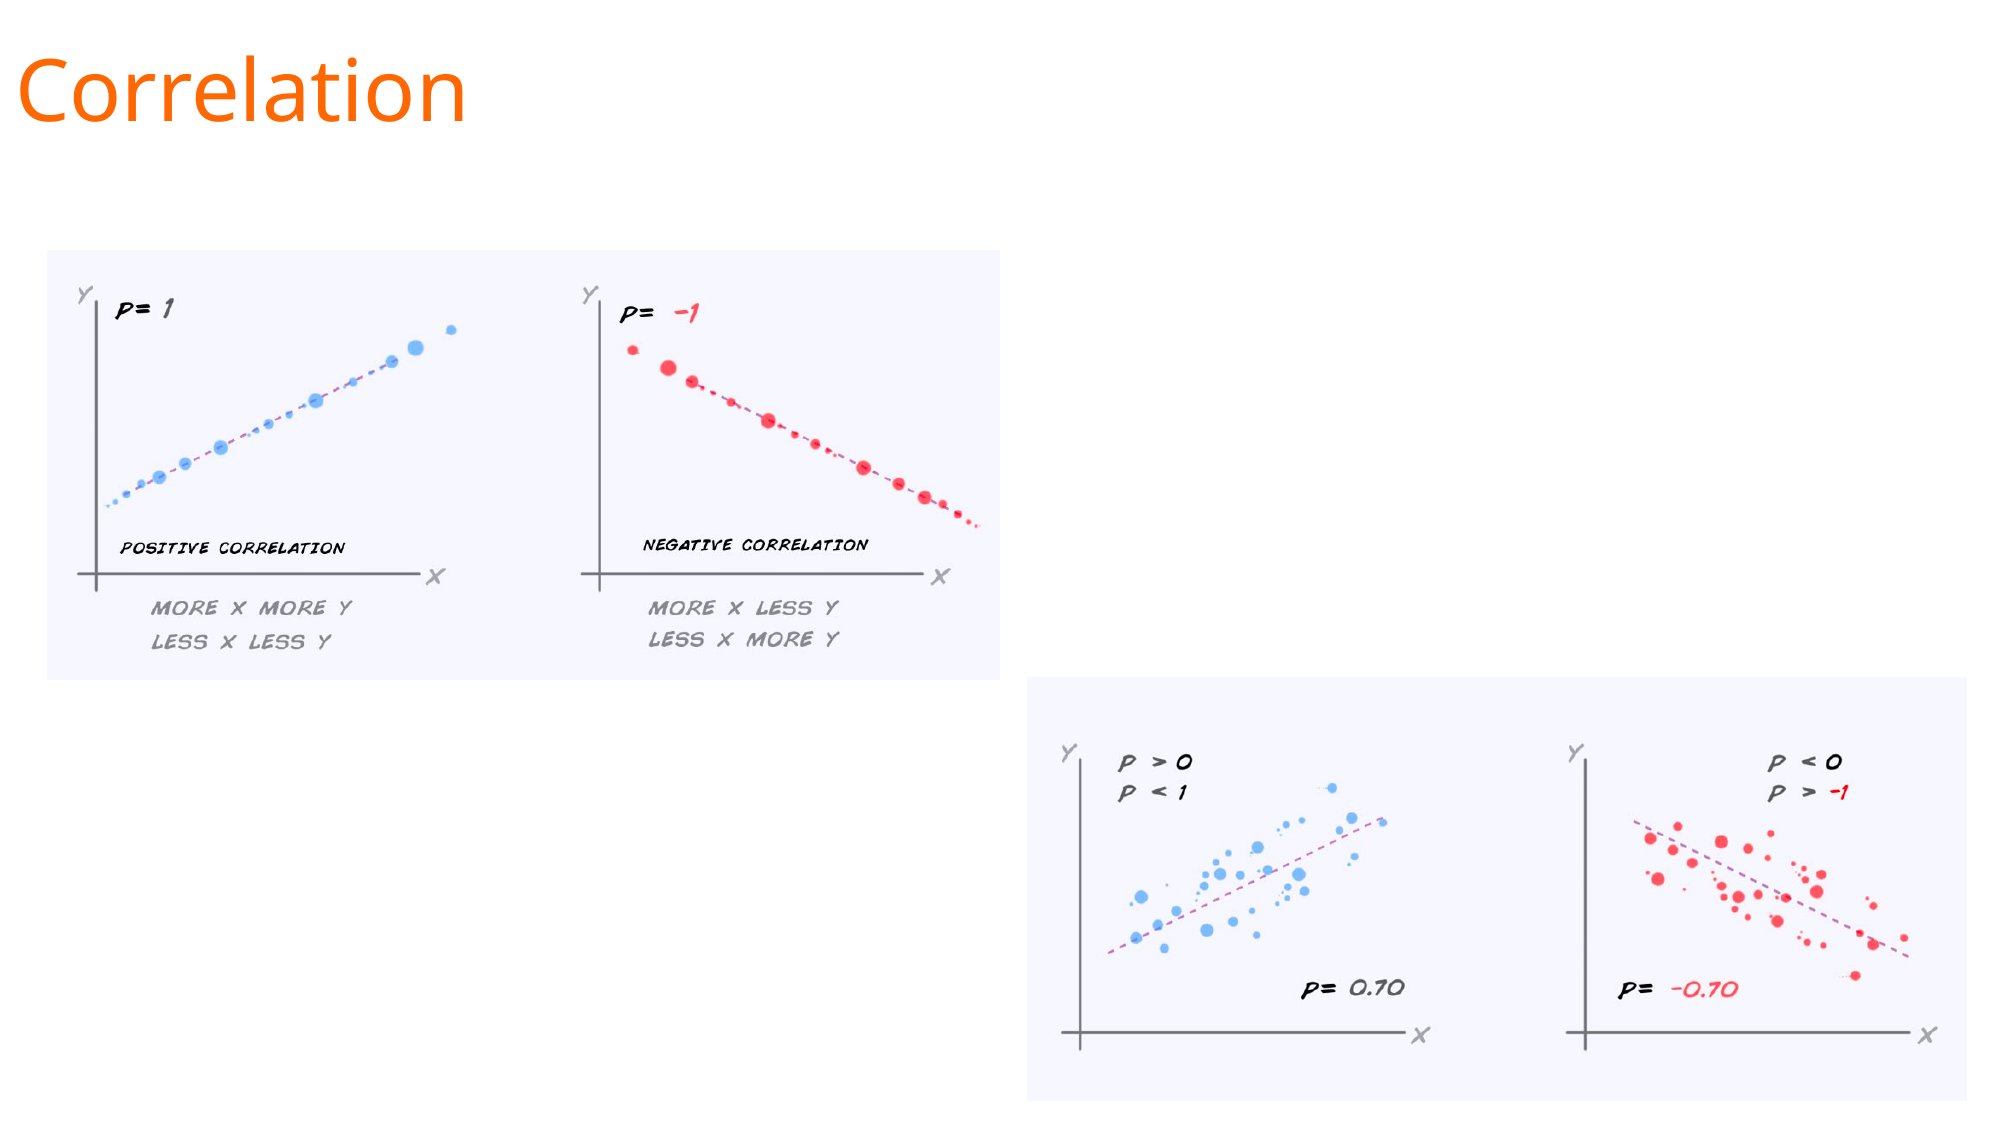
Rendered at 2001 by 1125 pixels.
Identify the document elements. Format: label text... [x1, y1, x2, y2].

picture [46, 250, 1000, 680]
title Correlation [0, 0, 504, 188]
picture [1027, 677, 1967, 1101]
